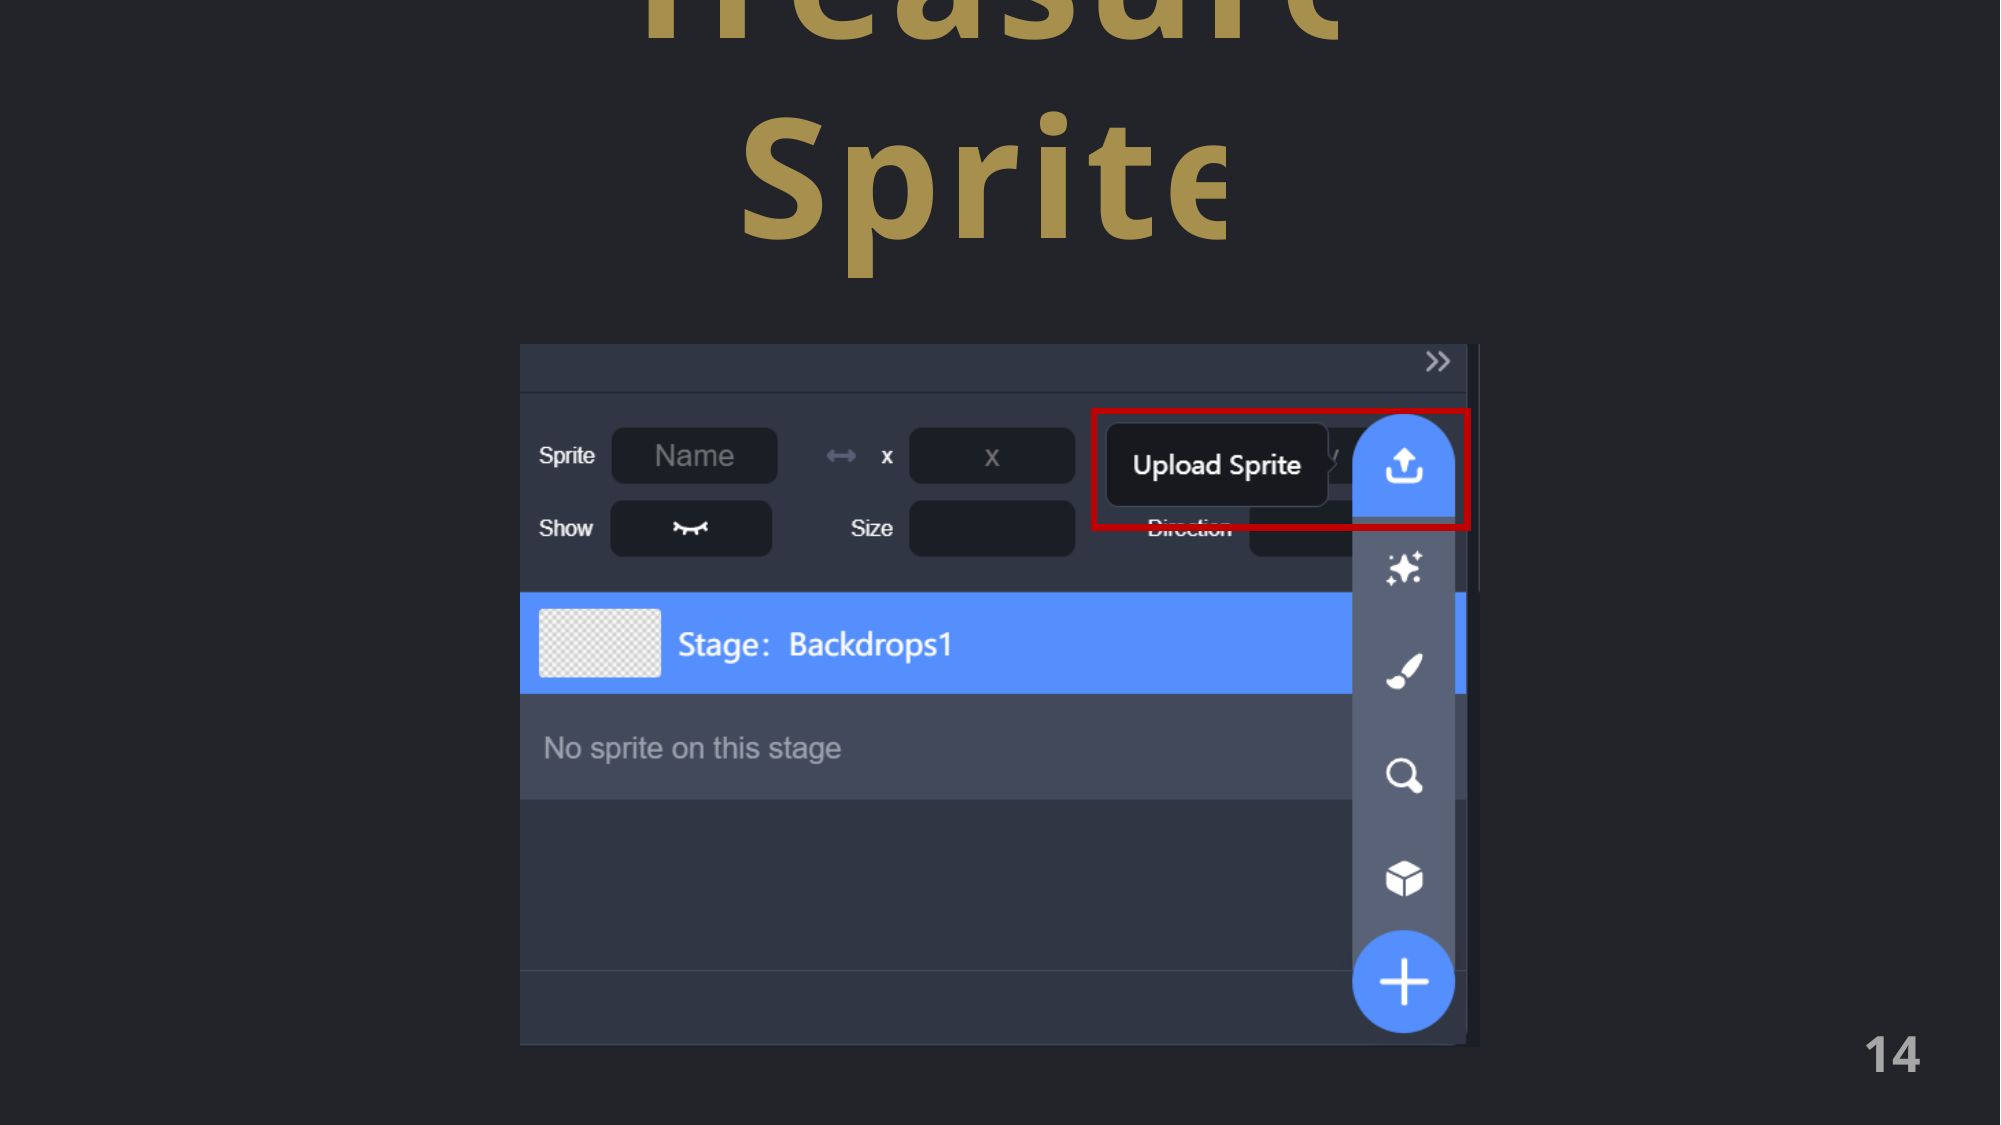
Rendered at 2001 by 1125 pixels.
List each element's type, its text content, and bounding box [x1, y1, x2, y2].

text_box Upload Treasure Sprite [364, 23, 1636, 287]
picture [520, 344, 1480, 1047]
slide_number 14 [1485, 1026, 1936, 1087]
text_box [0, 0, 2000, 1125]
